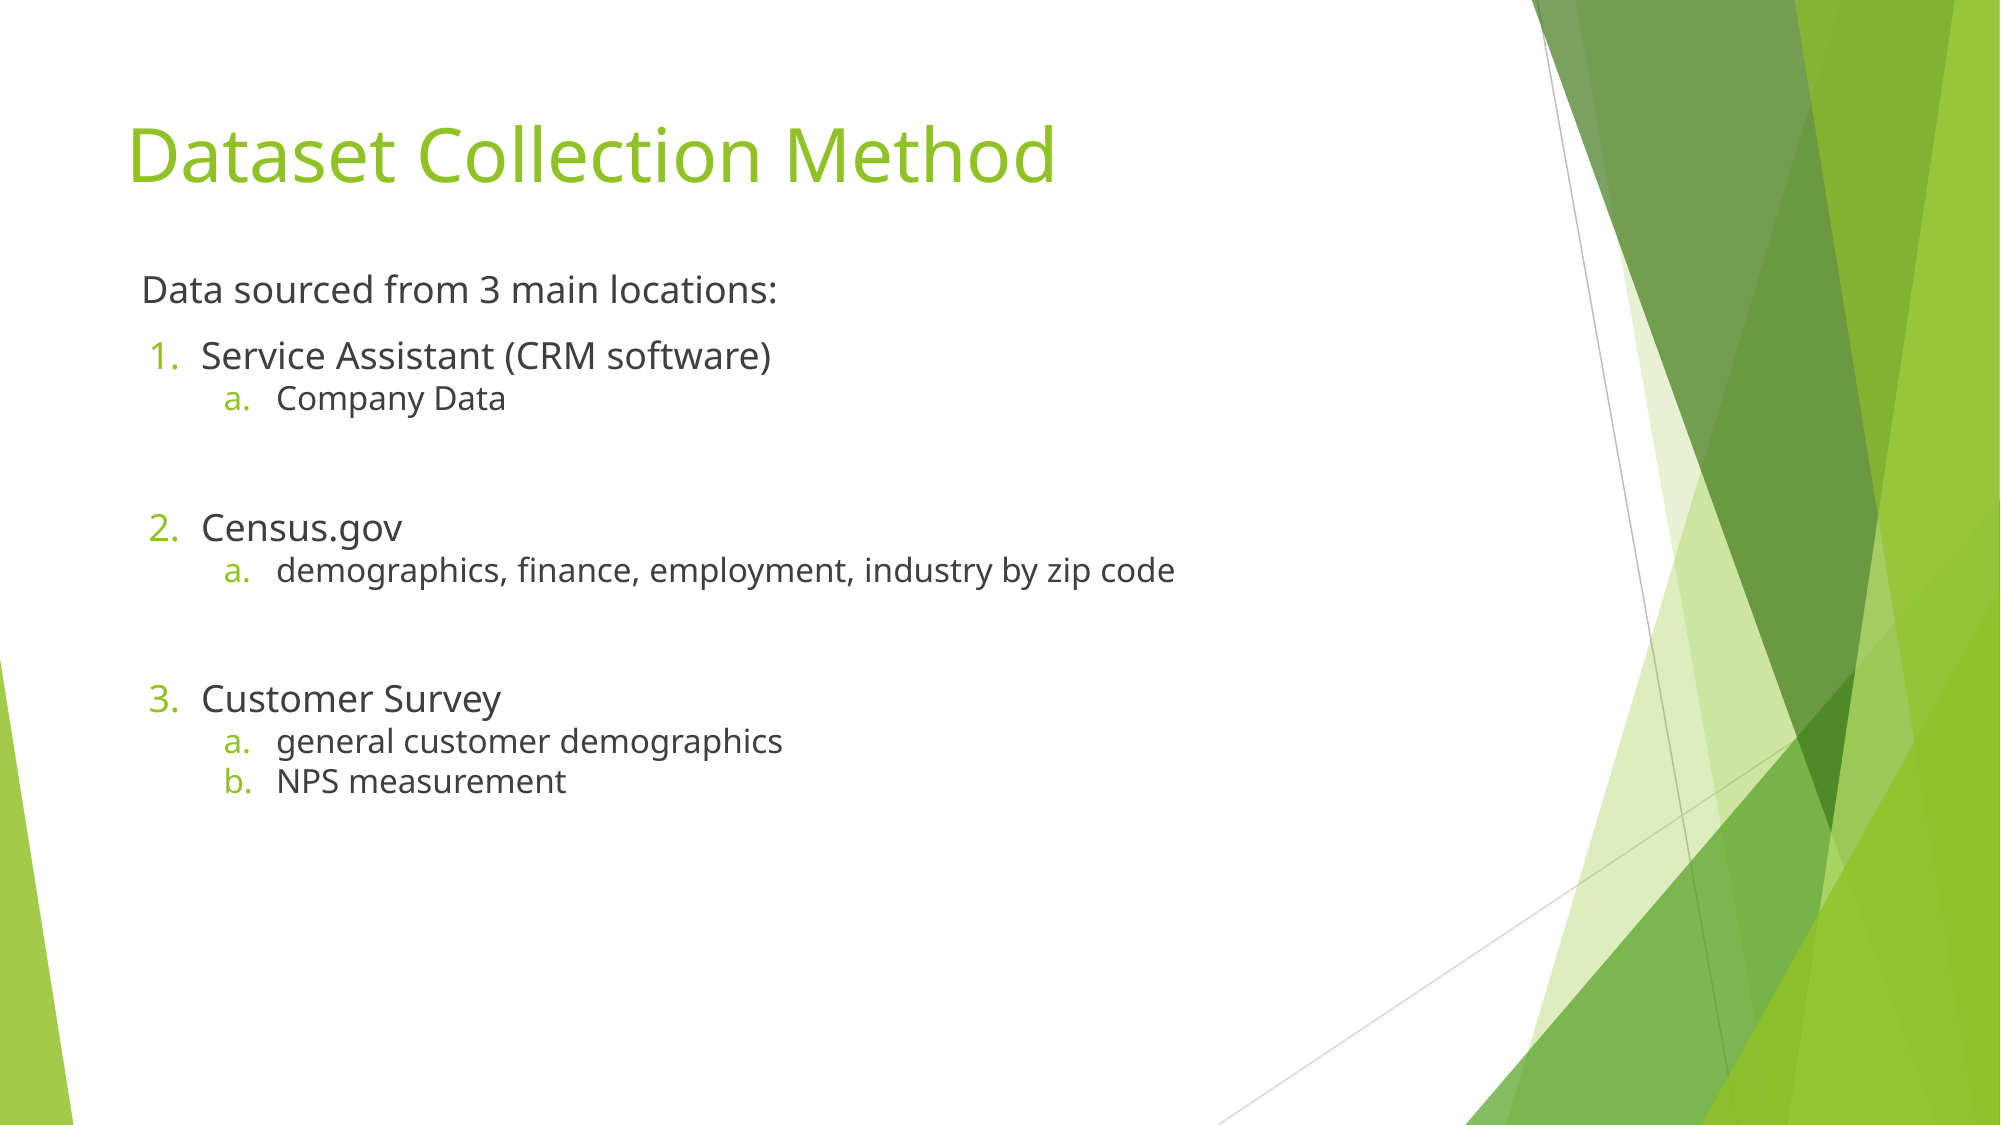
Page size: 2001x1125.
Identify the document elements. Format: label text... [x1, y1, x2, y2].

list Data sourced from 3 main locations: Service Assistant (CRM software) Company Data Census.gov demographics, finance, employment, industry by zip code Customer Survey general customer demographics NPS measurement [111, 258, 1522, 896]
title Dataset Collection Method [111, 99, 1522, 218]
